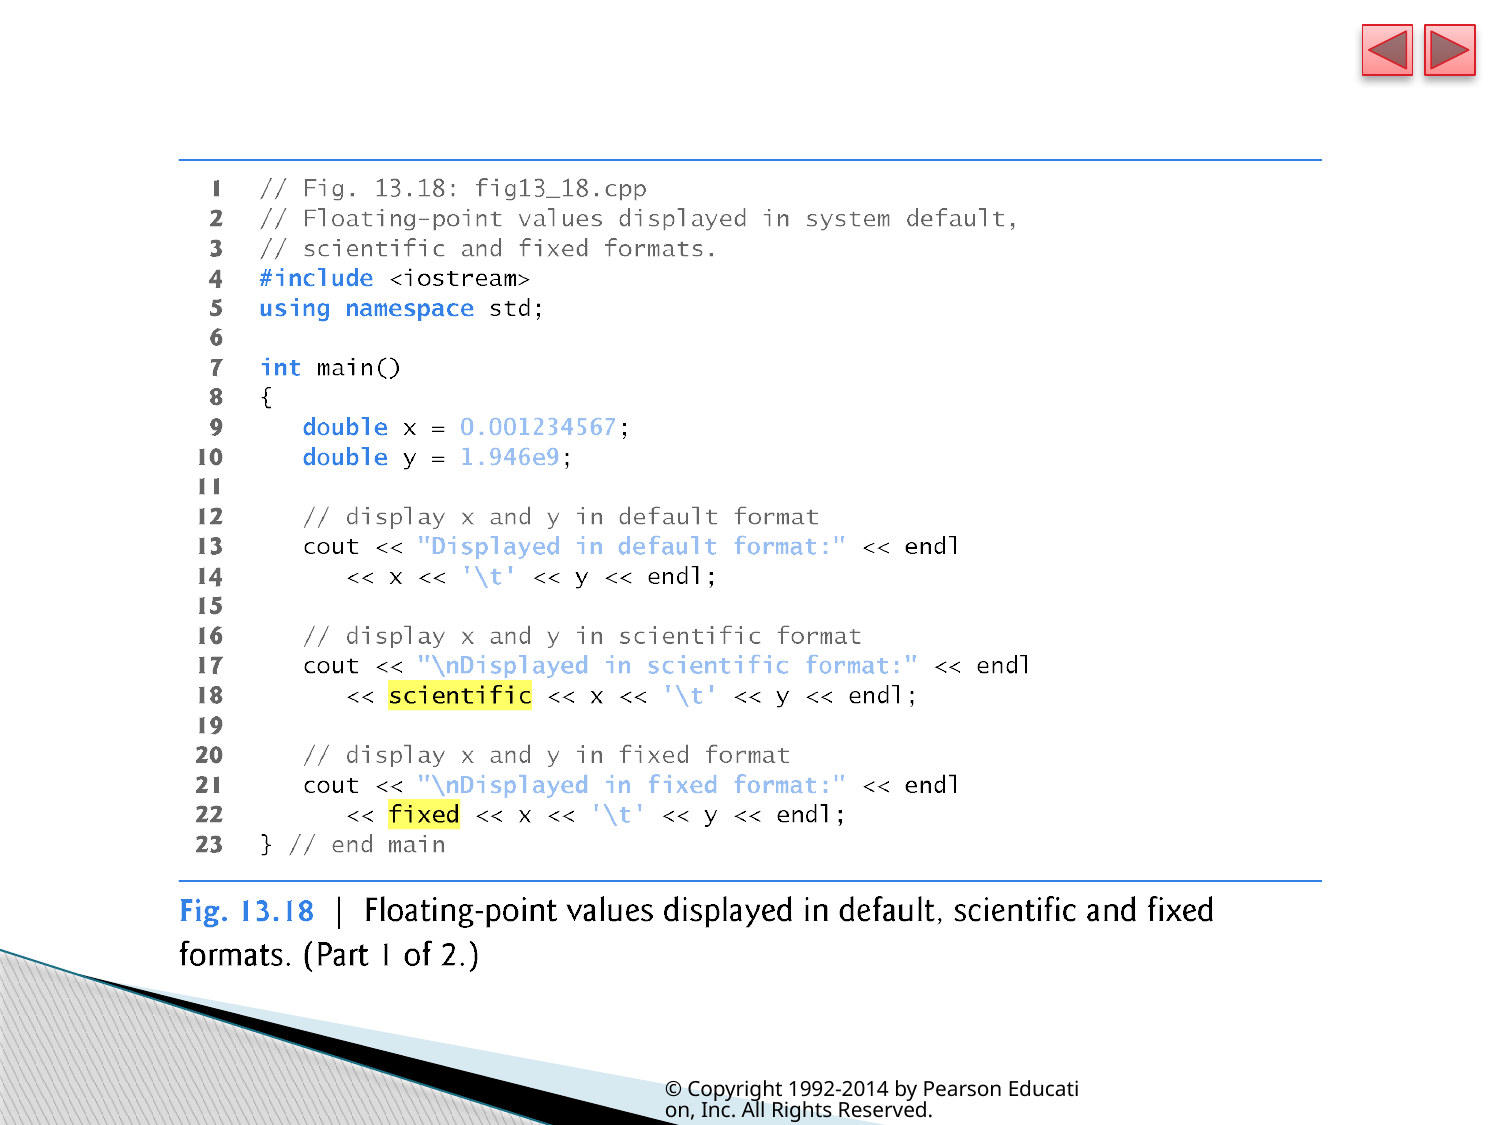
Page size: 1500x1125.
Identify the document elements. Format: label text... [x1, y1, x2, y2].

picture [0, 106, 1500, 1018]
footer © Copyright 1992-2014 by Pearson Education, Inc. All Rights Reserved. [650, 1051, 1105, 1112]
